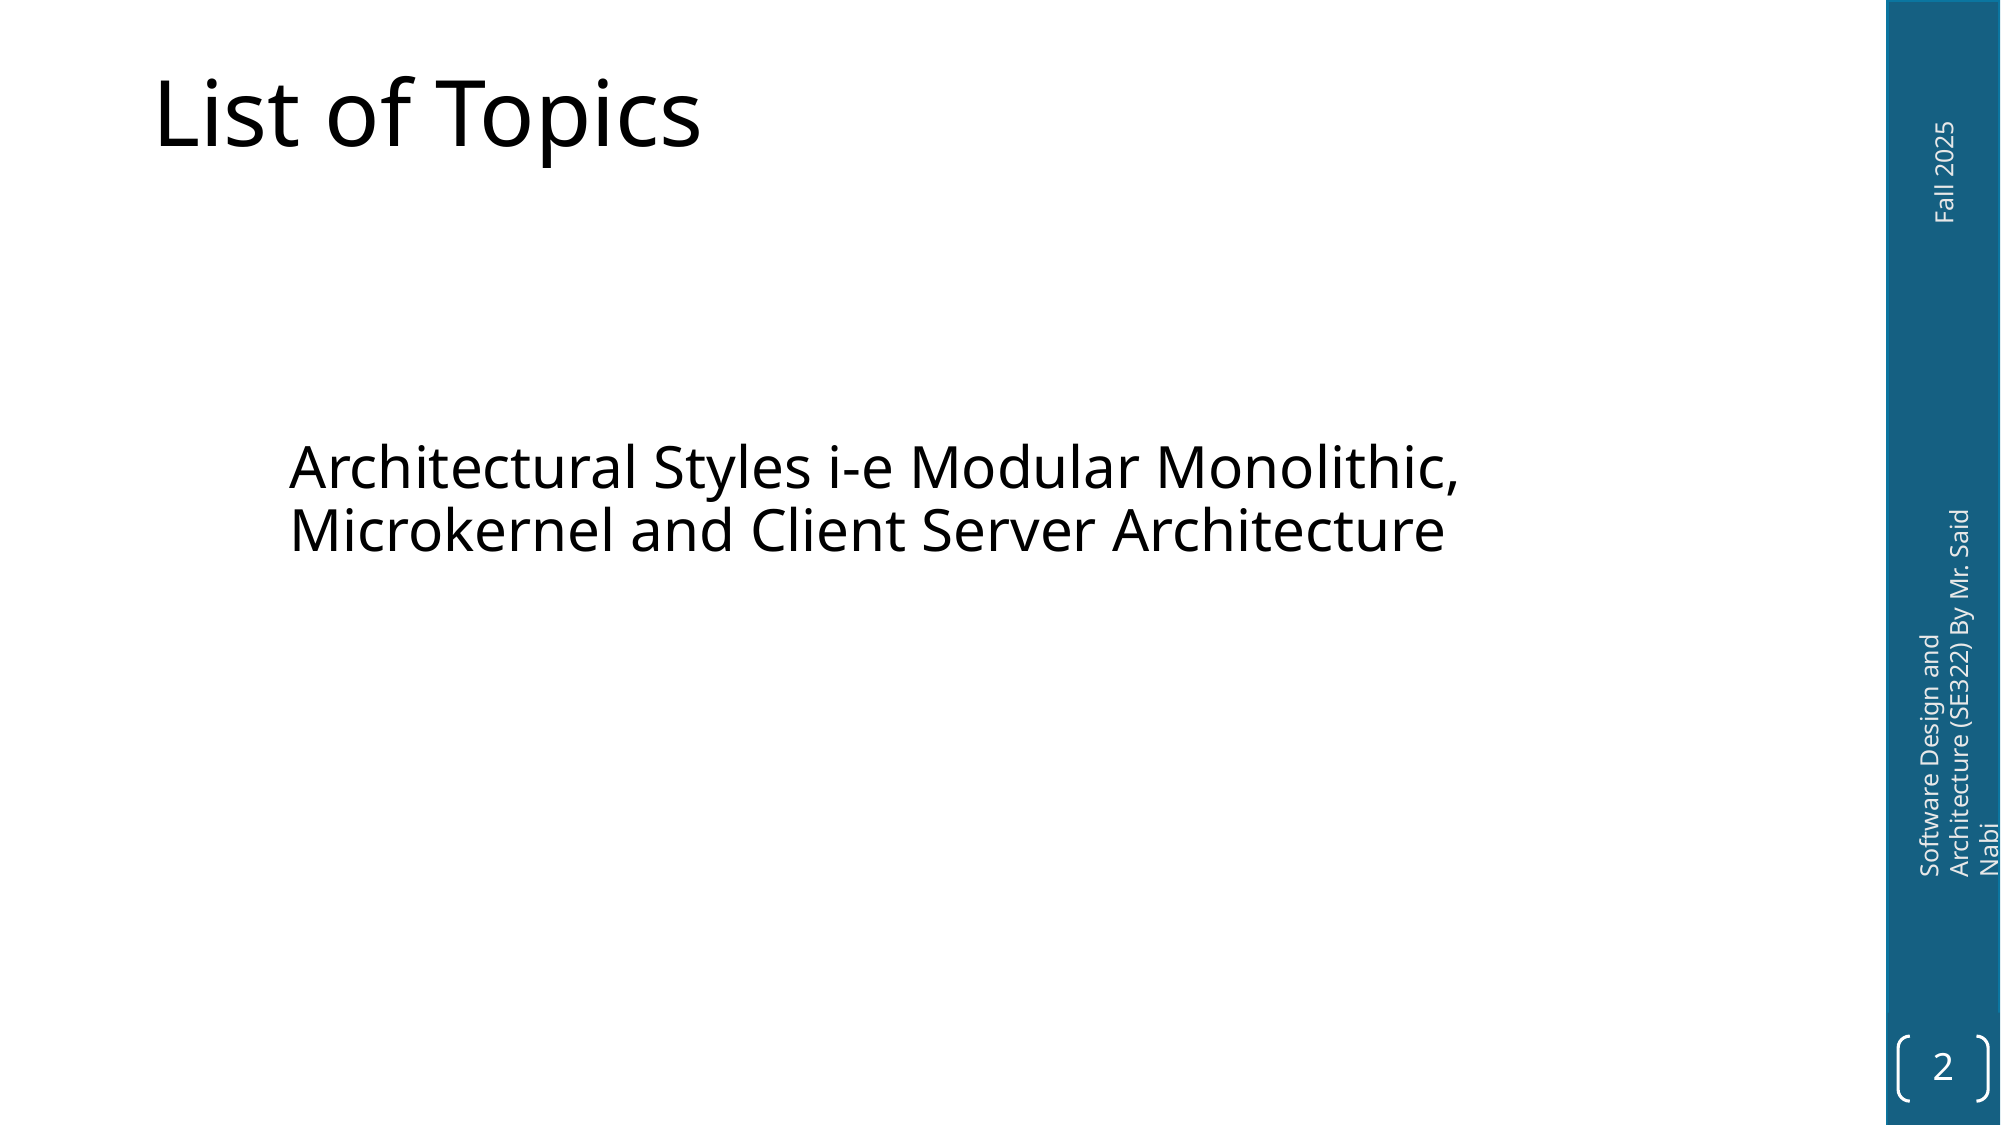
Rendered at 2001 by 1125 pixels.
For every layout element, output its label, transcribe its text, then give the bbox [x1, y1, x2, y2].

list Architectural Styles i-e Modular Monolithic, Microkernel and Client Server Architecture [275, 430, 1641, 648]
title List of Topics [137, 59, 1863, 278]
